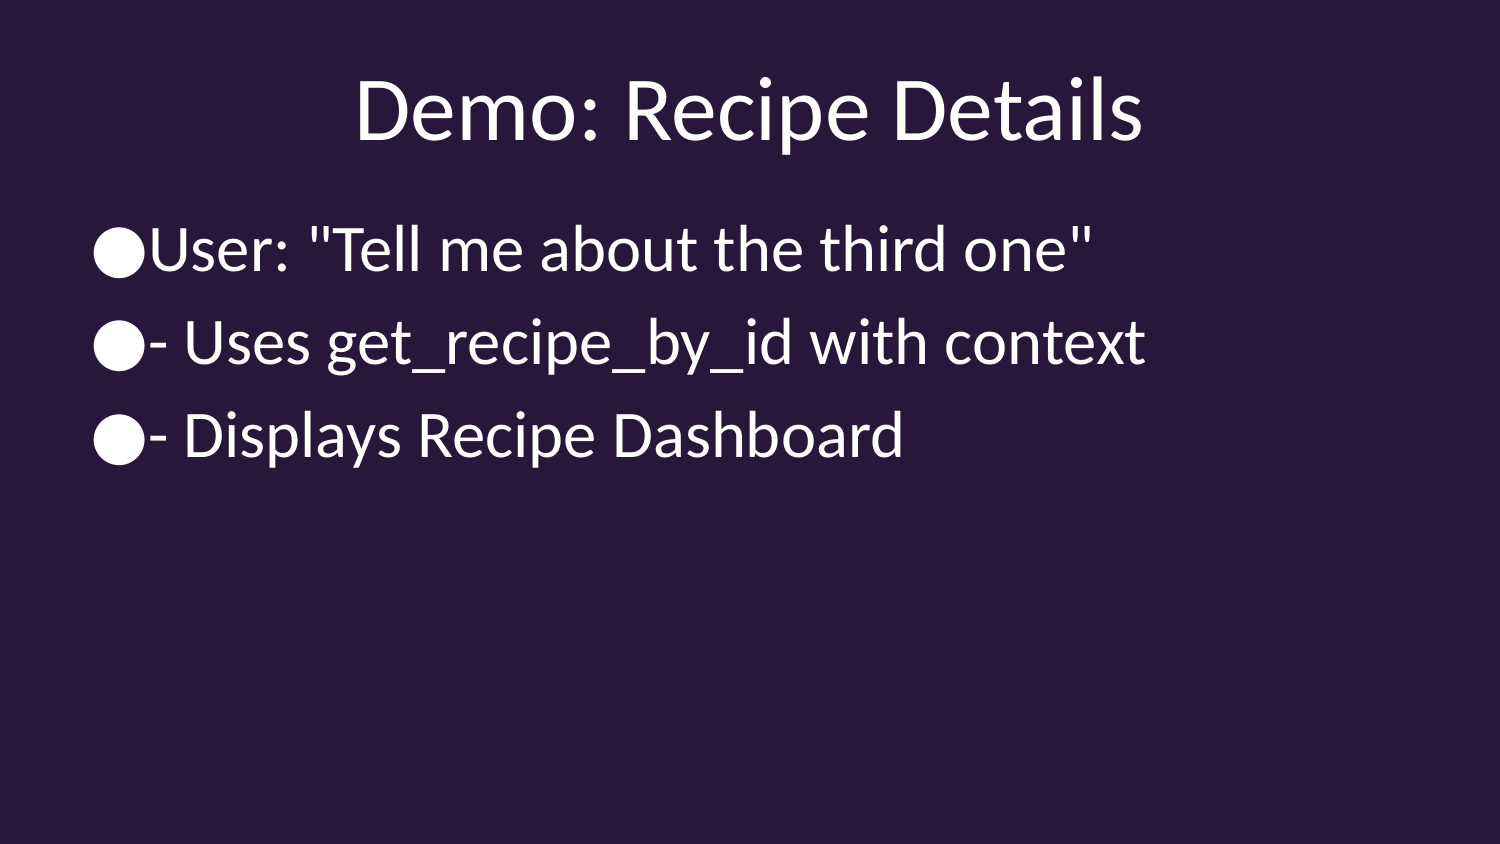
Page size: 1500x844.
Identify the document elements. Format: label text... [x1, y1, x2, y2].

list User: "Tell me about the third one" - Uses get_recipe_by_id with context - Displays Recipe Dashboard [75, 196, 1425, 754]
title Demo: Recipe Details [75, 33, 1425, 175]
